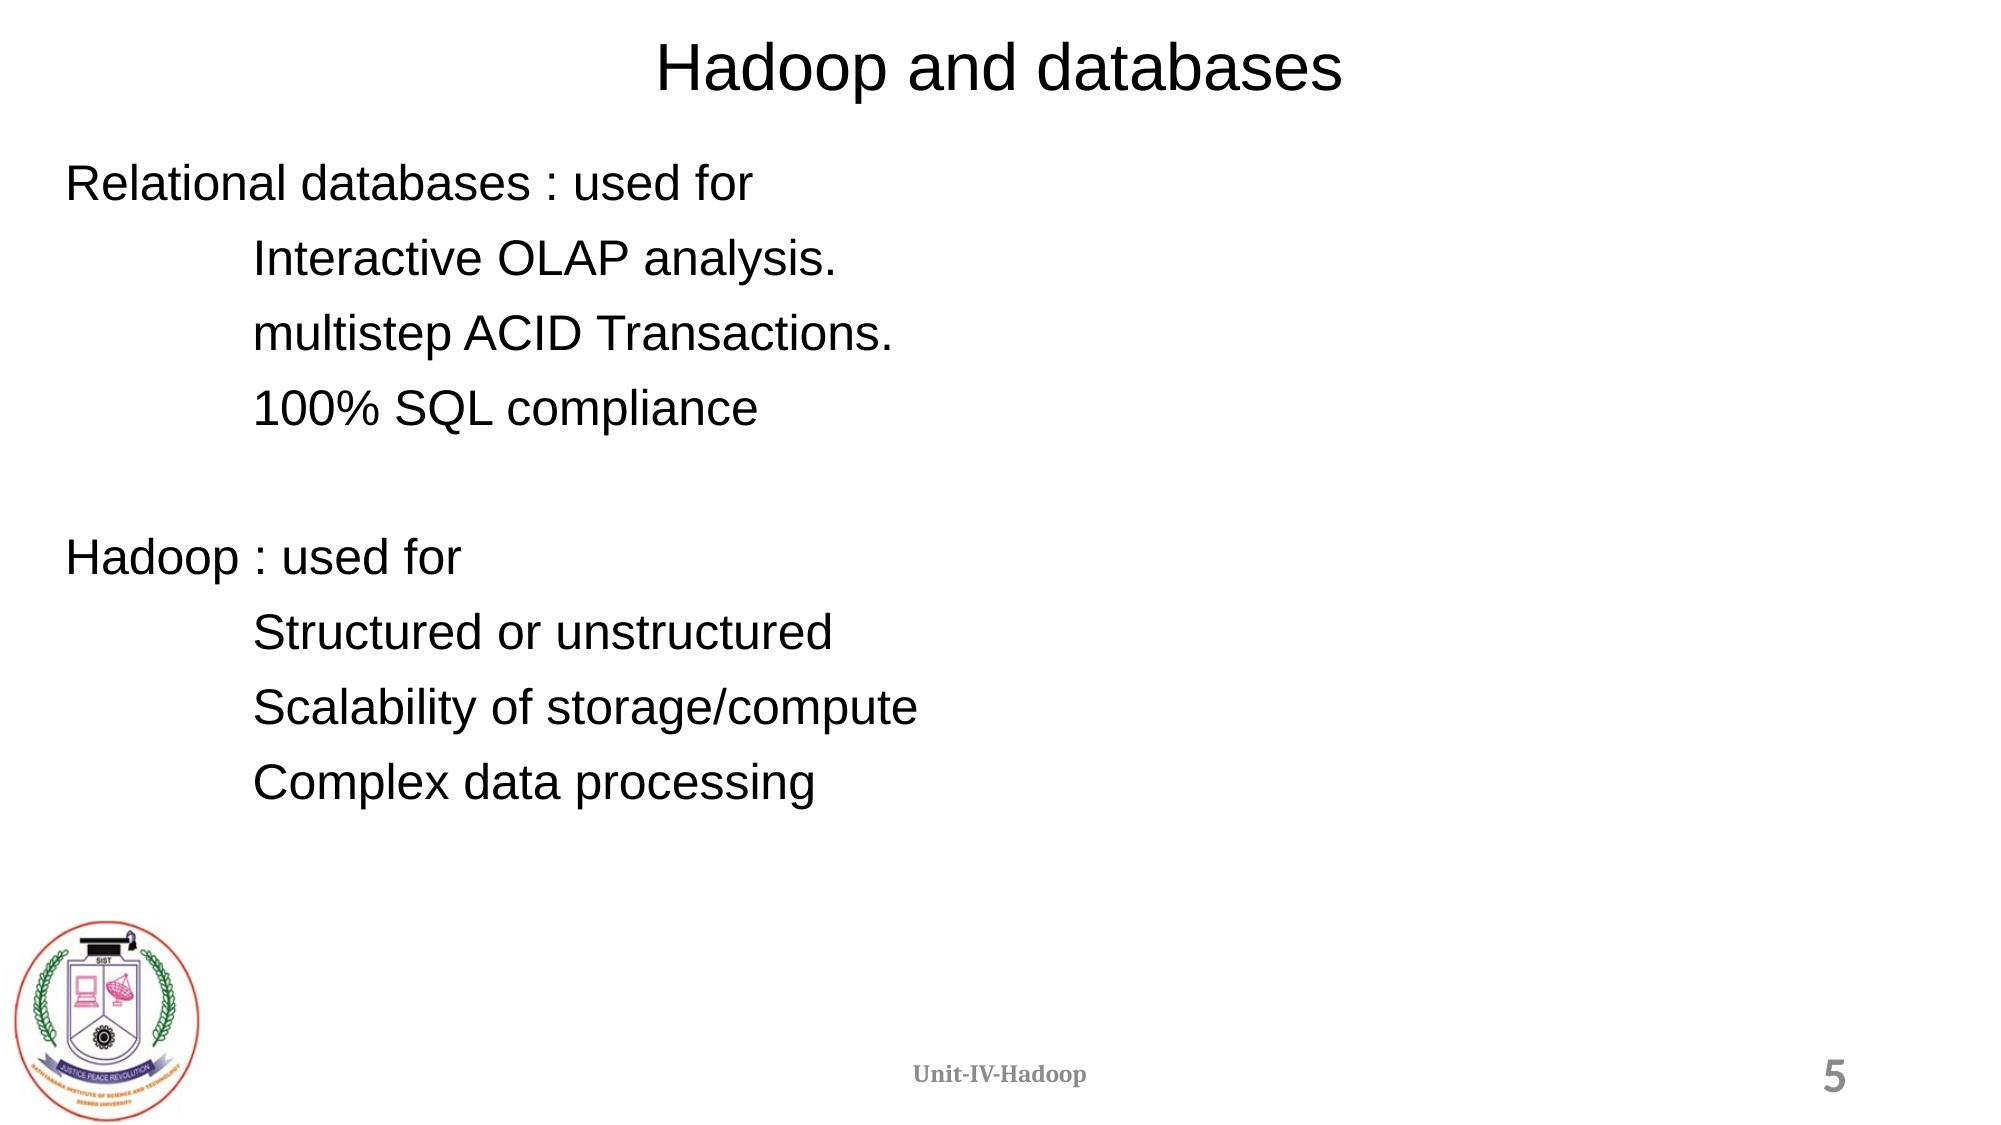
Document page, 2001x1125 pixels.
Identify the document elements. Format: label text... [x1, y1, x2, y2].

title Hadoop and databases [99, 0, 1900, 138]
footer Unit-IV-Hadoop [662, 1042, 1338, 1103]
slide_number 5 [1412, 1042, 1863, 1103]
list Relational databases : used for Interactive OLAP analysis. multistep ACID Transactions. 100% SQL compliance Hadoop : used for Structured or unstructured Scalability of storage/compute Complex data processing [50, 149, 1950, 1088]
picture [3, 917, 211, 1125]
